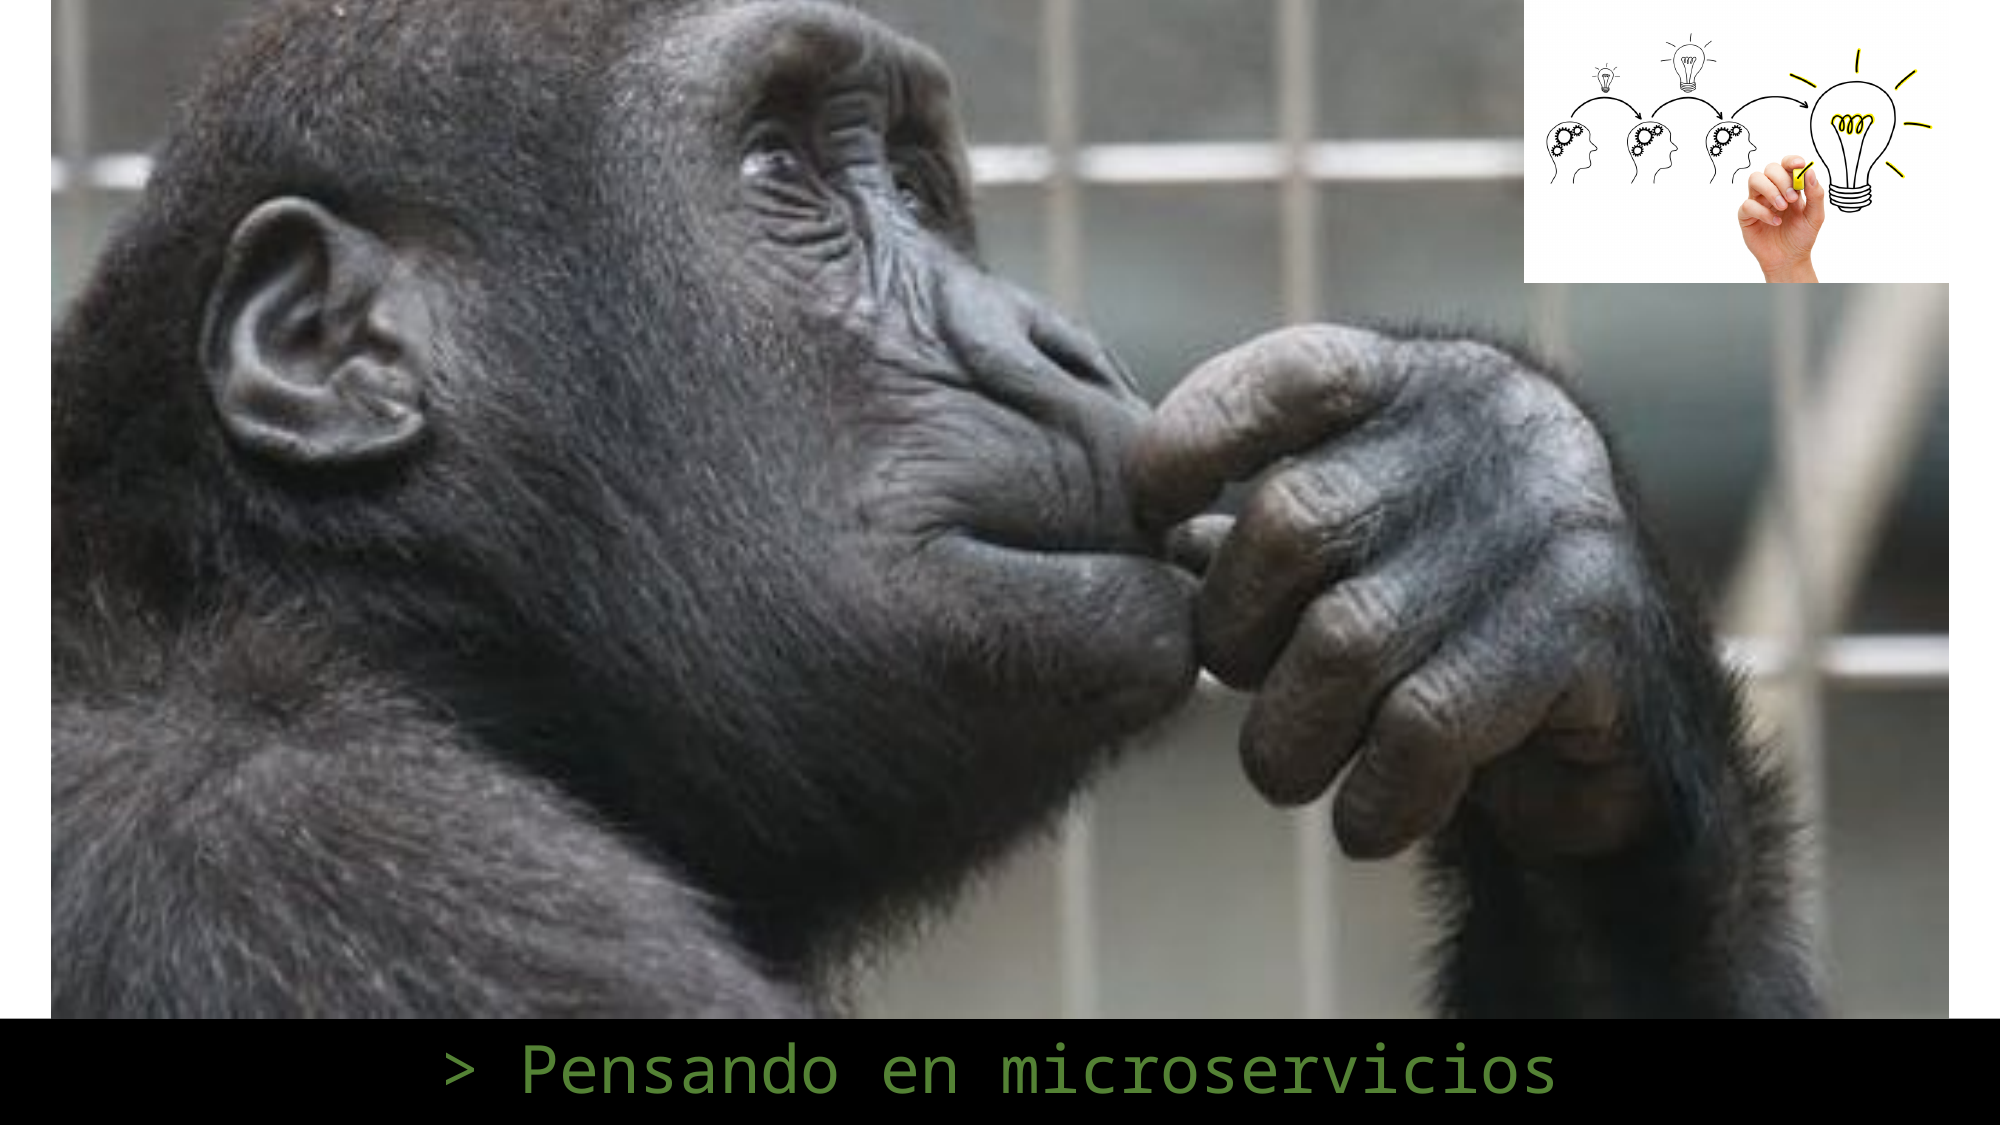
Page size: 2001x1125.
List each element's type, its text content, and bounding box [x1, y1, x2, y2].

picture [51, 0, 1949, 1019]
text_box > Pensando en microservicios [0, 1018, 2000, 1125]
